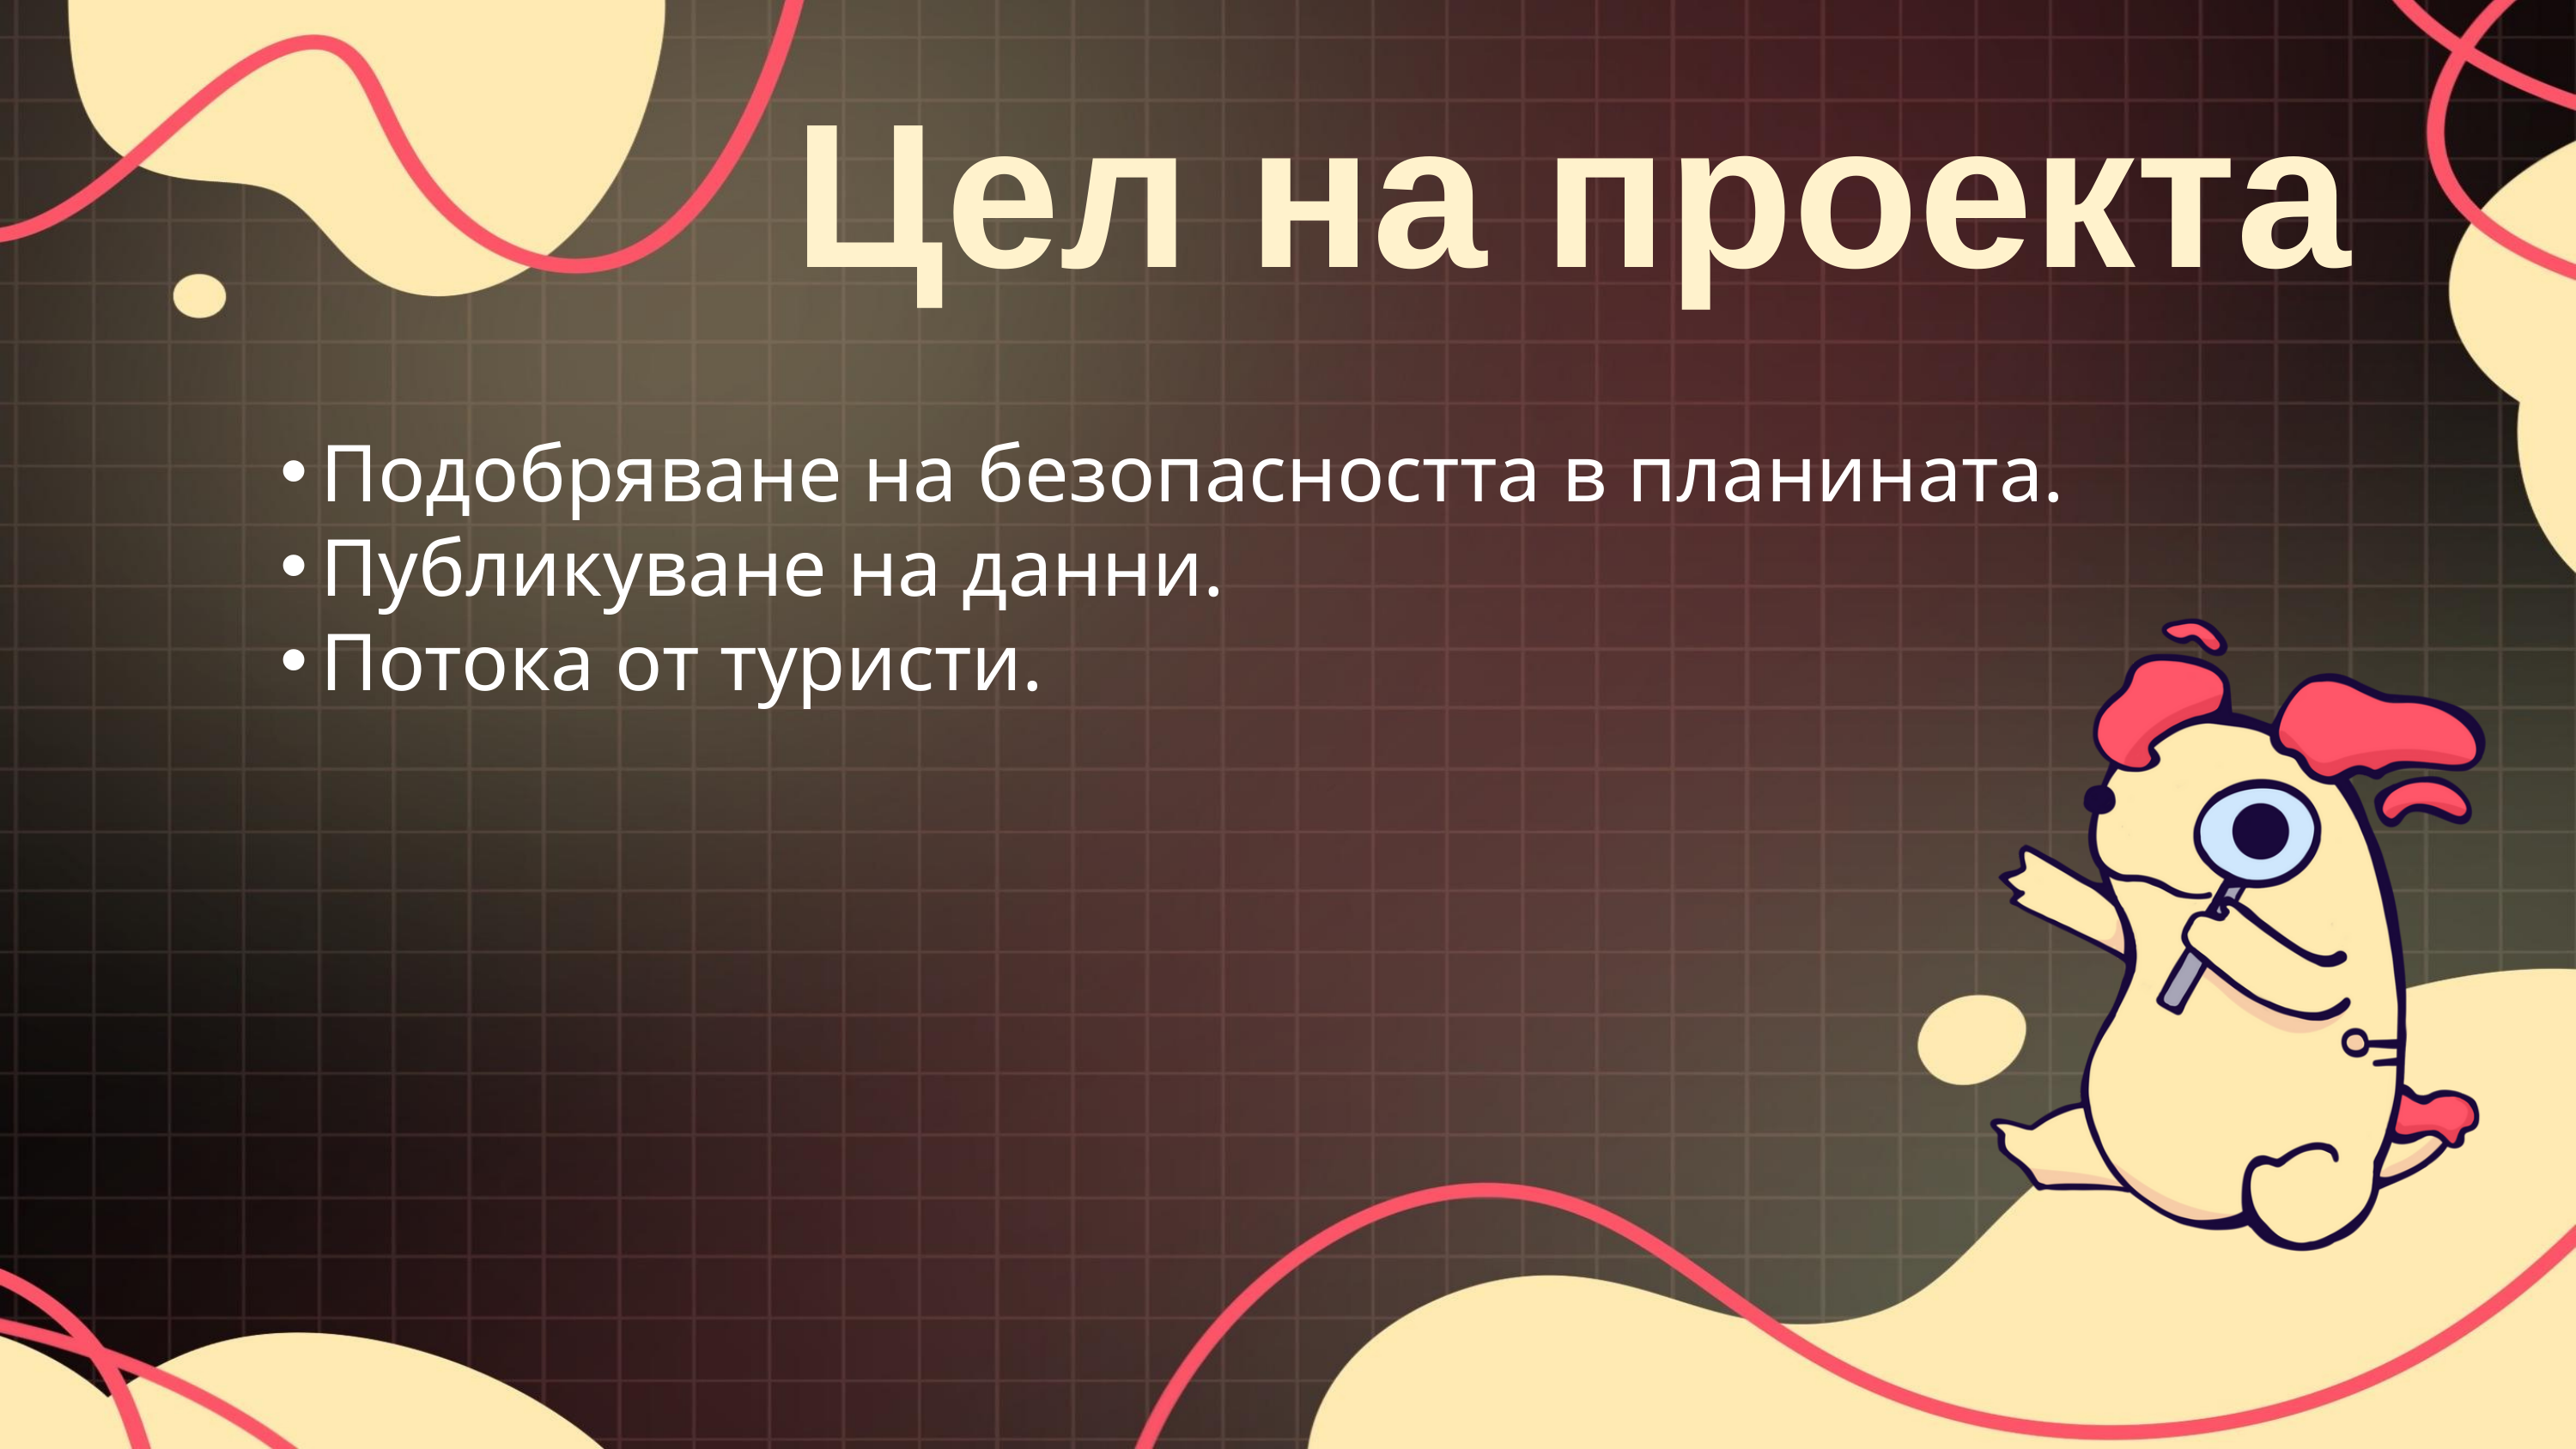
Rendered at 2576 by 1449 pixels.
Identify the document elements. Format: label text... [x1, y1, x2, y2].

text_box [0, 0, 2576, 1449]
text_box [1812, 558, 2555, 1300]
text_box Цел на проекта [783, 102, 2362, 309]
text_box Подобряване на безопасността в планината. Публикуване на данни. Потока от туристи. [280, 422, 2136, 706]
